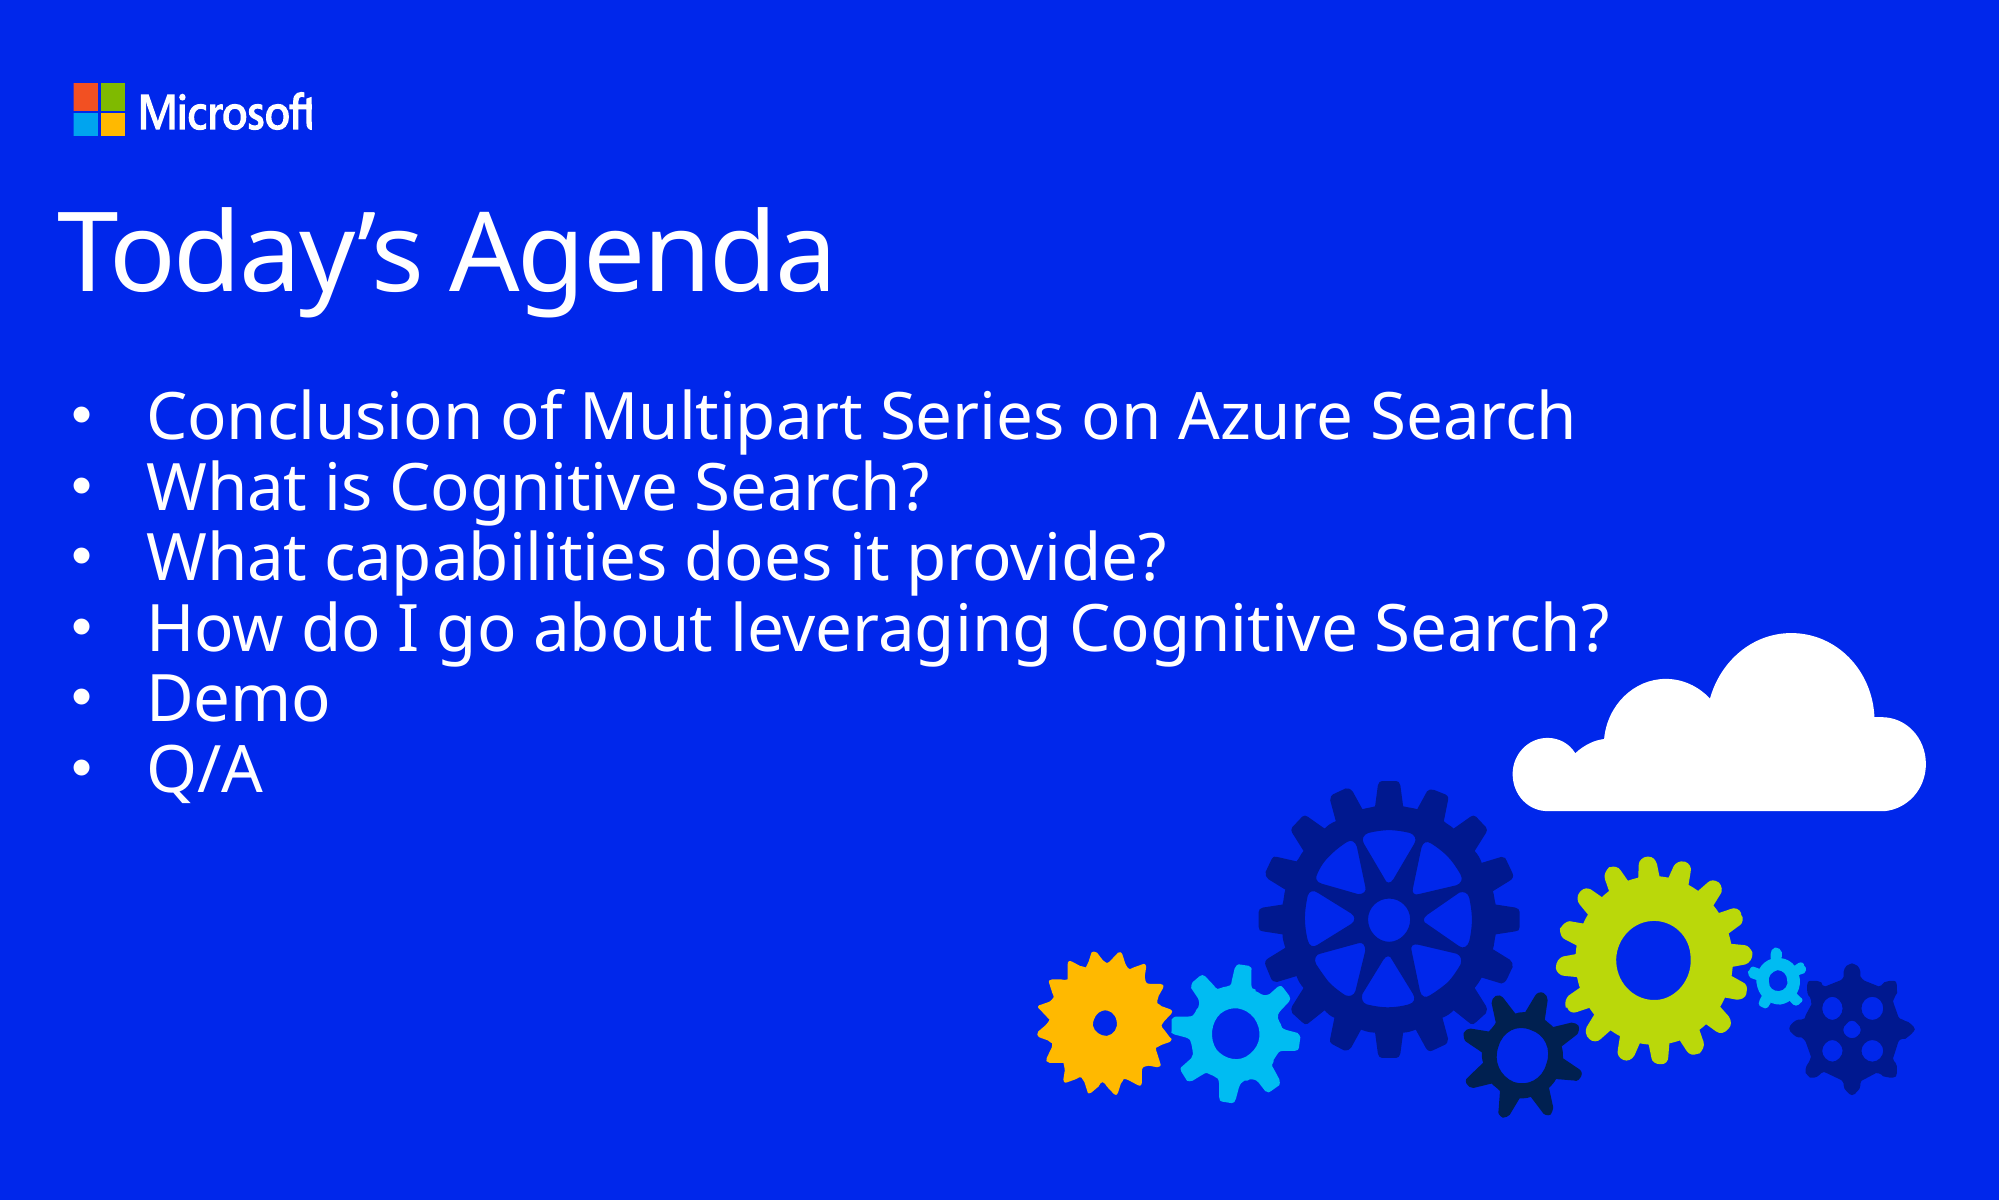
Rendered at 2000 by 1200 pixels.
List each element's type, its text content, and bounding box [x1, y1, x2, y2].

list Conclusion of Multipart Series on Azure Search What is Cognitive Search? What capabilities does it provide? How do I go about leveraging Cognitive Search? Demo Q/A [44, 365, 1695, 1116]
title Today’s Agenda [33, 181, 1504, 329]
